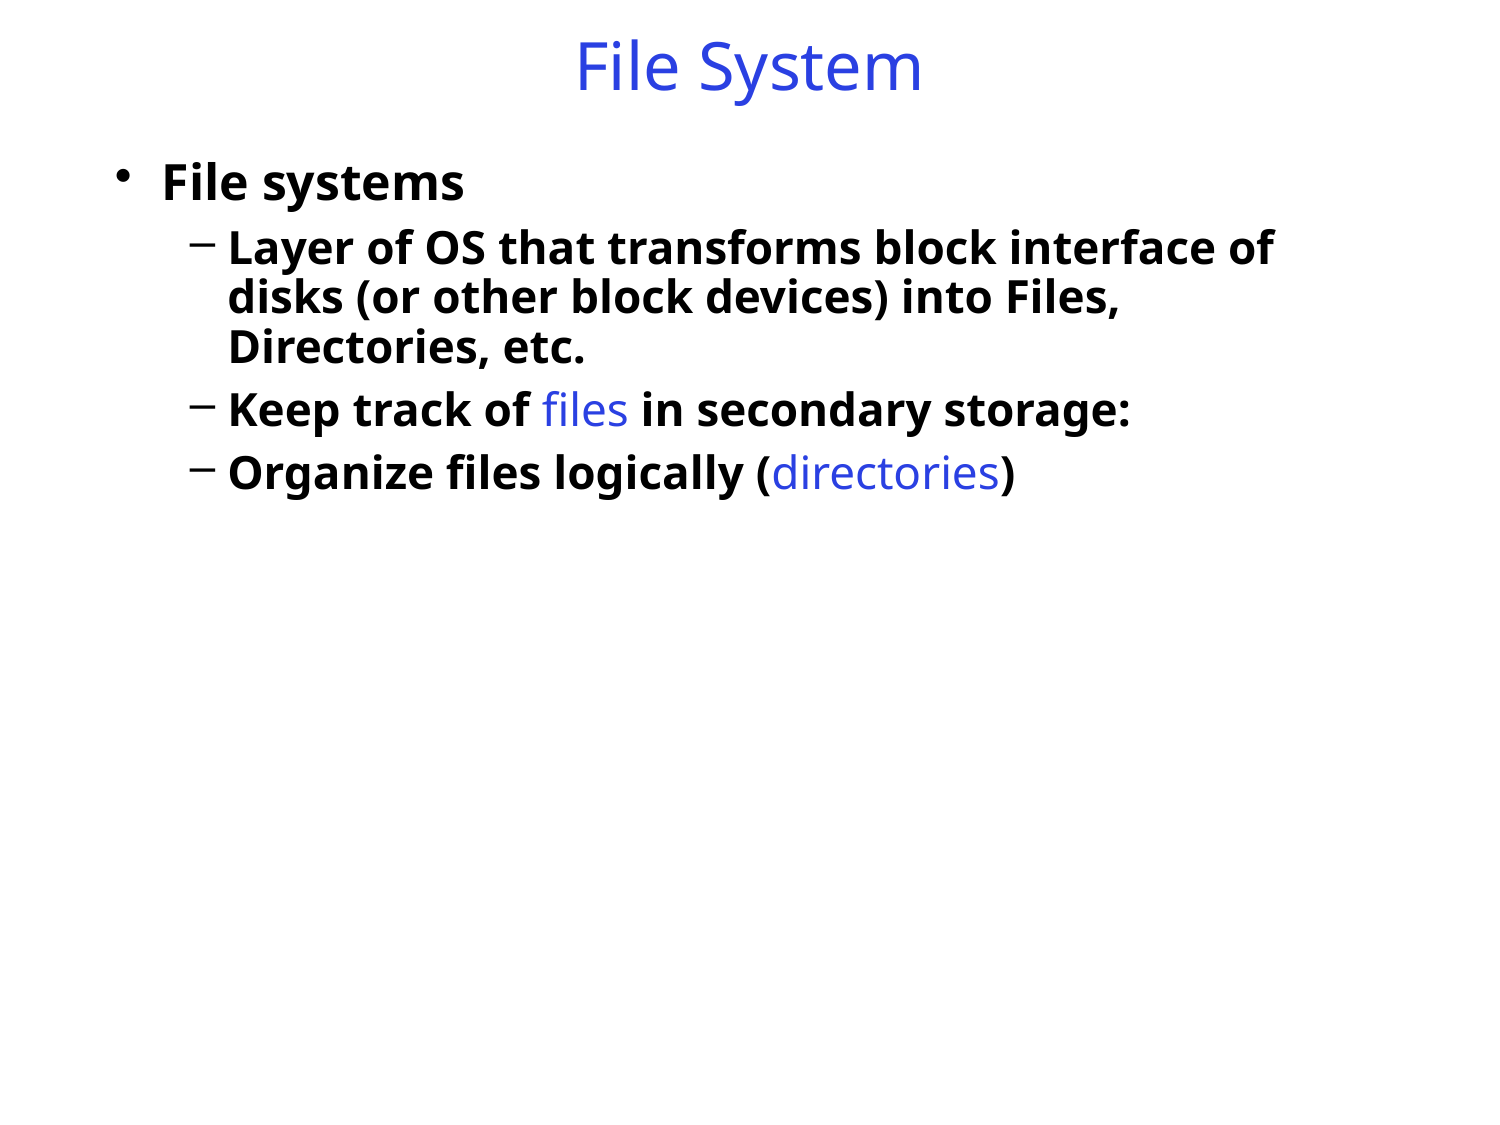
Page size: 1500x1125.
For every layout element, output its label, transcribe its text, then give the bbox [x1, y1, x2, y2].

title File System [162, 24, 1338, 113]
list File systems Layer of OS that transforms block interface of disks (or other block devices) into Files, Directories, etc. Keep track of files in secondary storage: Organize files logically (directories) [99, 149, 1400, 988]
